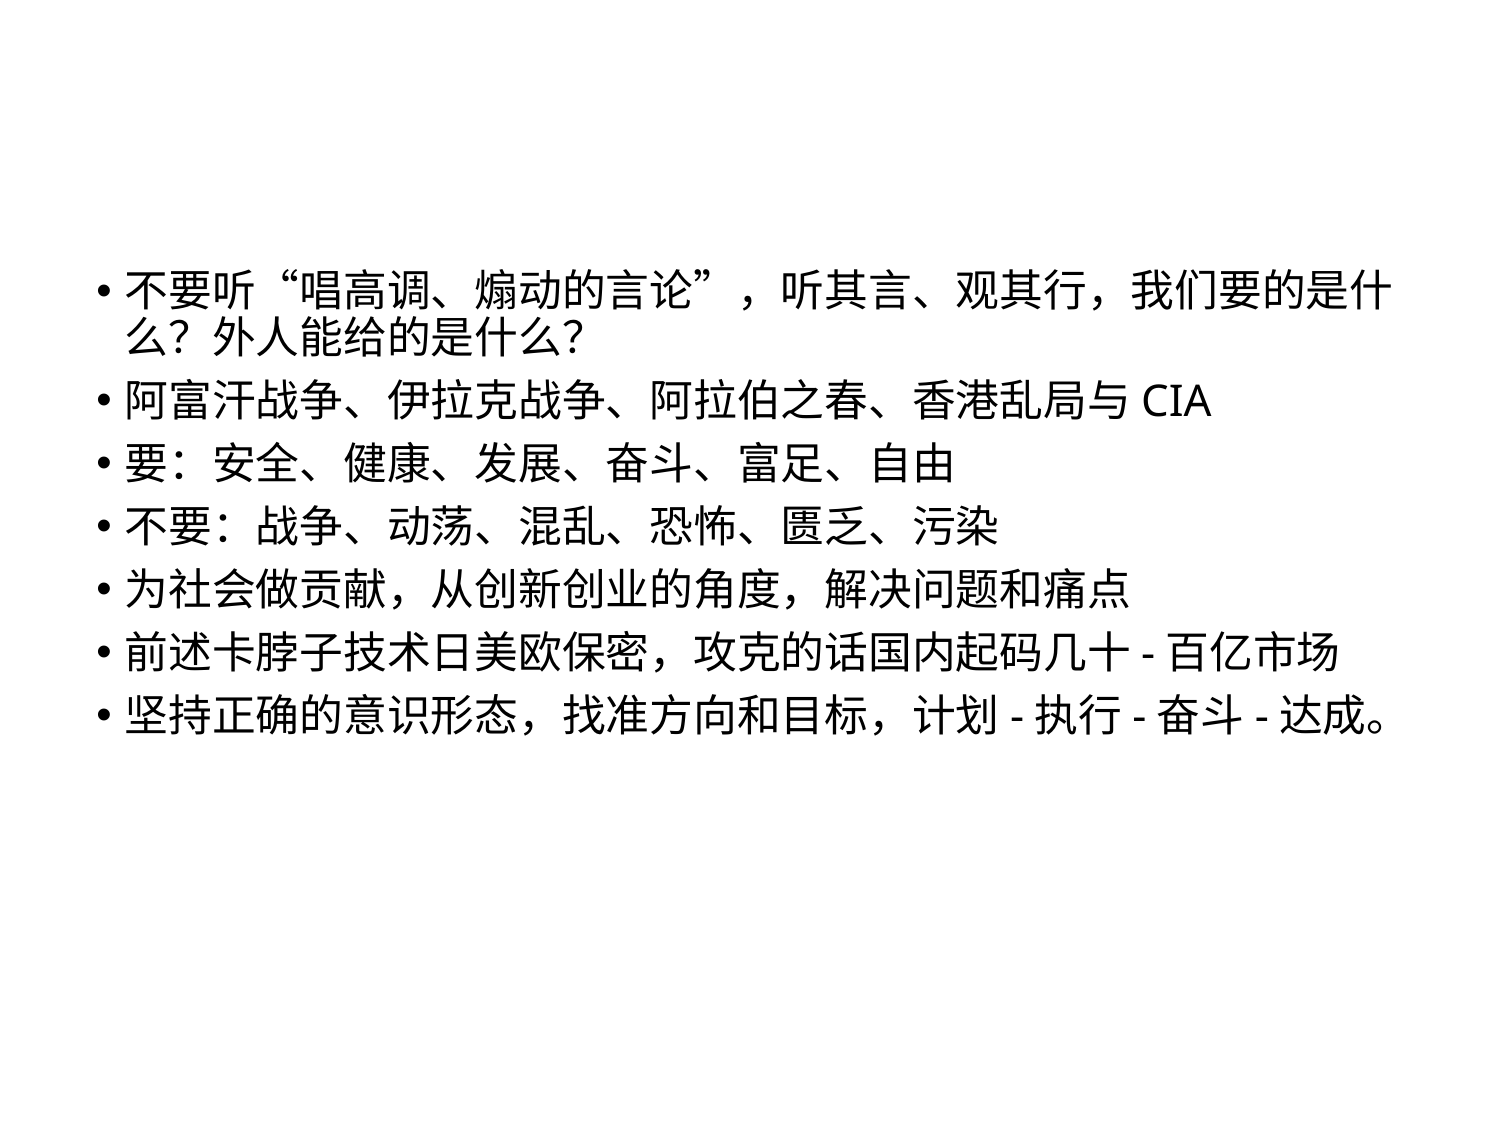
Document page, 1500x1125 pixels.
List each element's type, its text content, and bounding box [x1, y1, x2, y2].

list 不要听“唱高调、煽动的言论”，听其言、观其行，我们要的是什么？外人能给的是什么？ 阿富汗战争、伊拉克战争、阿拉伯之春、香港乱局与CIA 要：安全、健康、发展、奋斗、富足、自由 不要：战争、动荡、混乱、恐怖、匮乏、污染 为社会做贡献，从创新创业的角度，解决问题和痛点 前述卡脖子技术日美欧保密，攻克的话国内起码几十-百亿市场 坚持正确的意识形态，找准方向和目标，计划-执行-奋斗-达成。 [81, 261, 1424, 1051]
